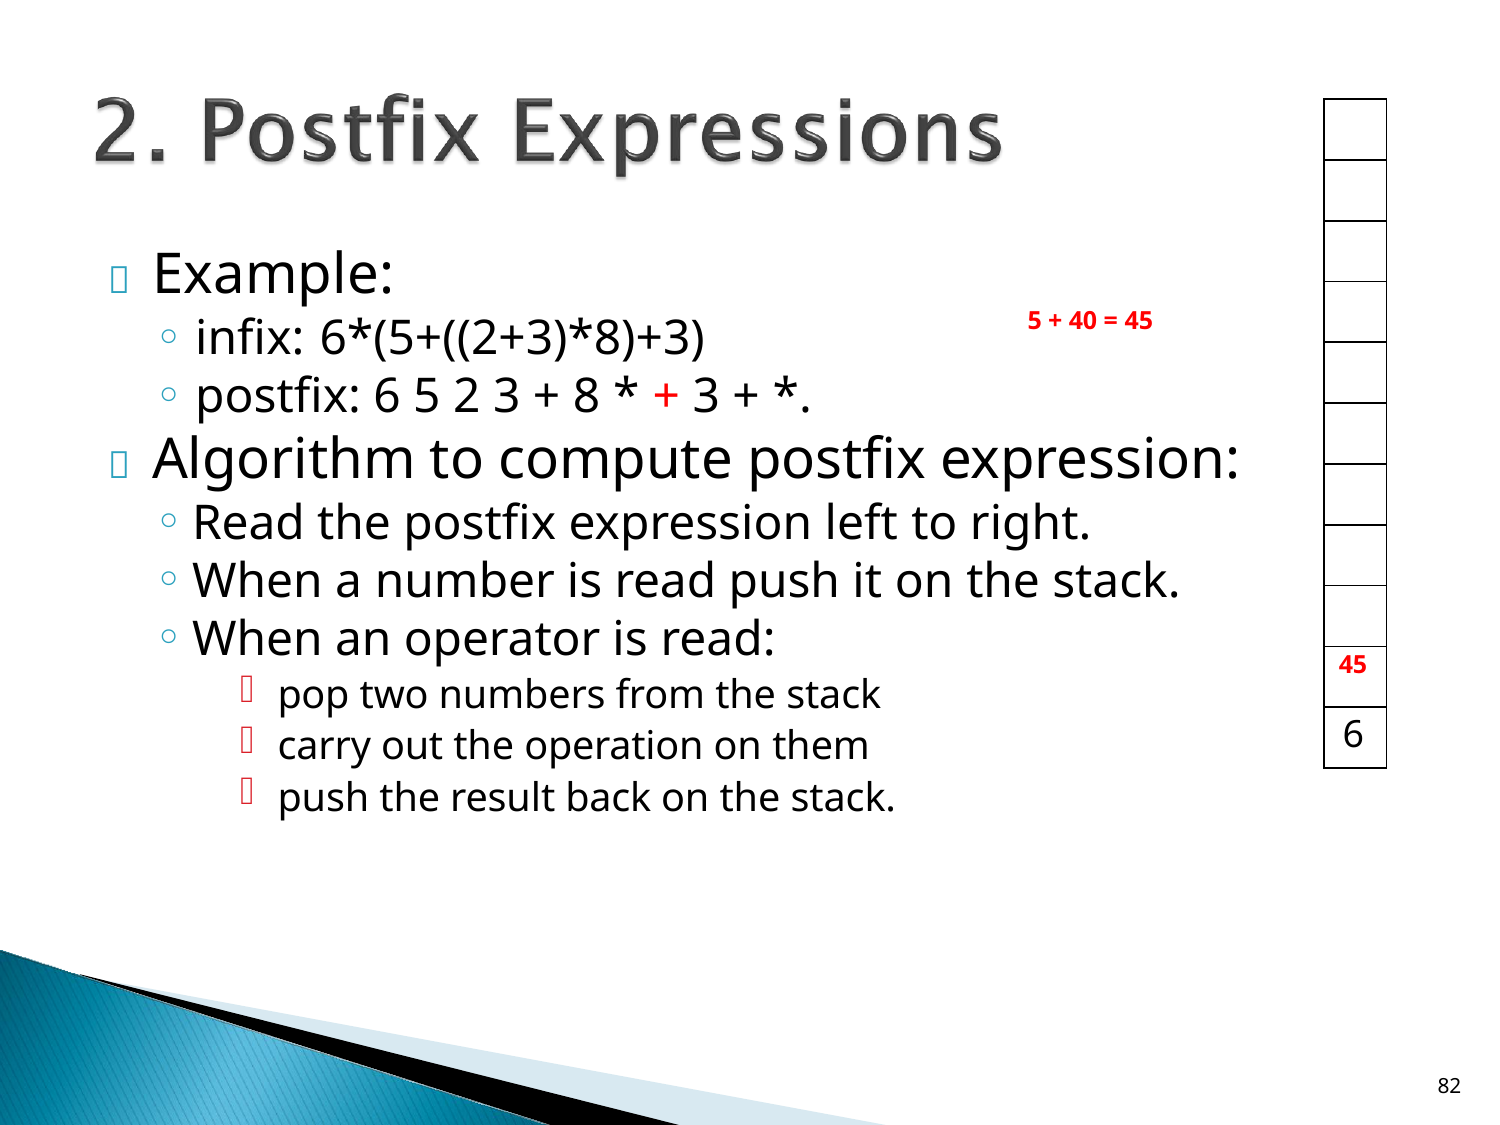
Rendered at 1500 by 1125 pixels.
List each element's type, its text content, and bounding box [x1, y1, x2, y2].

title  Example: [105, 237, 402, 422]
table_cell [1325, 343, 1386, 402]
text_box  Algorithm to compute postfix expression: Read the postfix expression left to right. When a number is read push it on the stack. When an operator is read: pop two numbers from the stack carry out the operation on them push the result back on the stack. [105, 422, 1297, 820]
table_cell [1325, 222, 1386, 281]
text_box 5 + 40 = 45 [1025, 304, 1180, 335]
table_cell [1325, 161, 1386, 220]
table_cell [1325, 465, 1386, 524]
table_header [1325, 100, 1386, 159]
table_cell [1325, 282, 1386, 341]
text_box ◦ infix: 6*(5+((2+3)*8)+3) ◦ postfix: 6 5 2 3 + 8 * + 3 + *. [152, 306, 896, 422]
table_cell 6 [1325, 708, 1386, 767]
slide_number 64 [1433, 1079, 1468, 1125]
table_cell [1325, 586, 1386, 646]
picture [0, 948, 558, 1125]
table_cell [1325, 404, 1386, 463]
table_cell [1325, 526, 1386, 585]
table_cell 45 [1325, 647, 1386, 706]
text_box [32, 59, 1090, 198]
